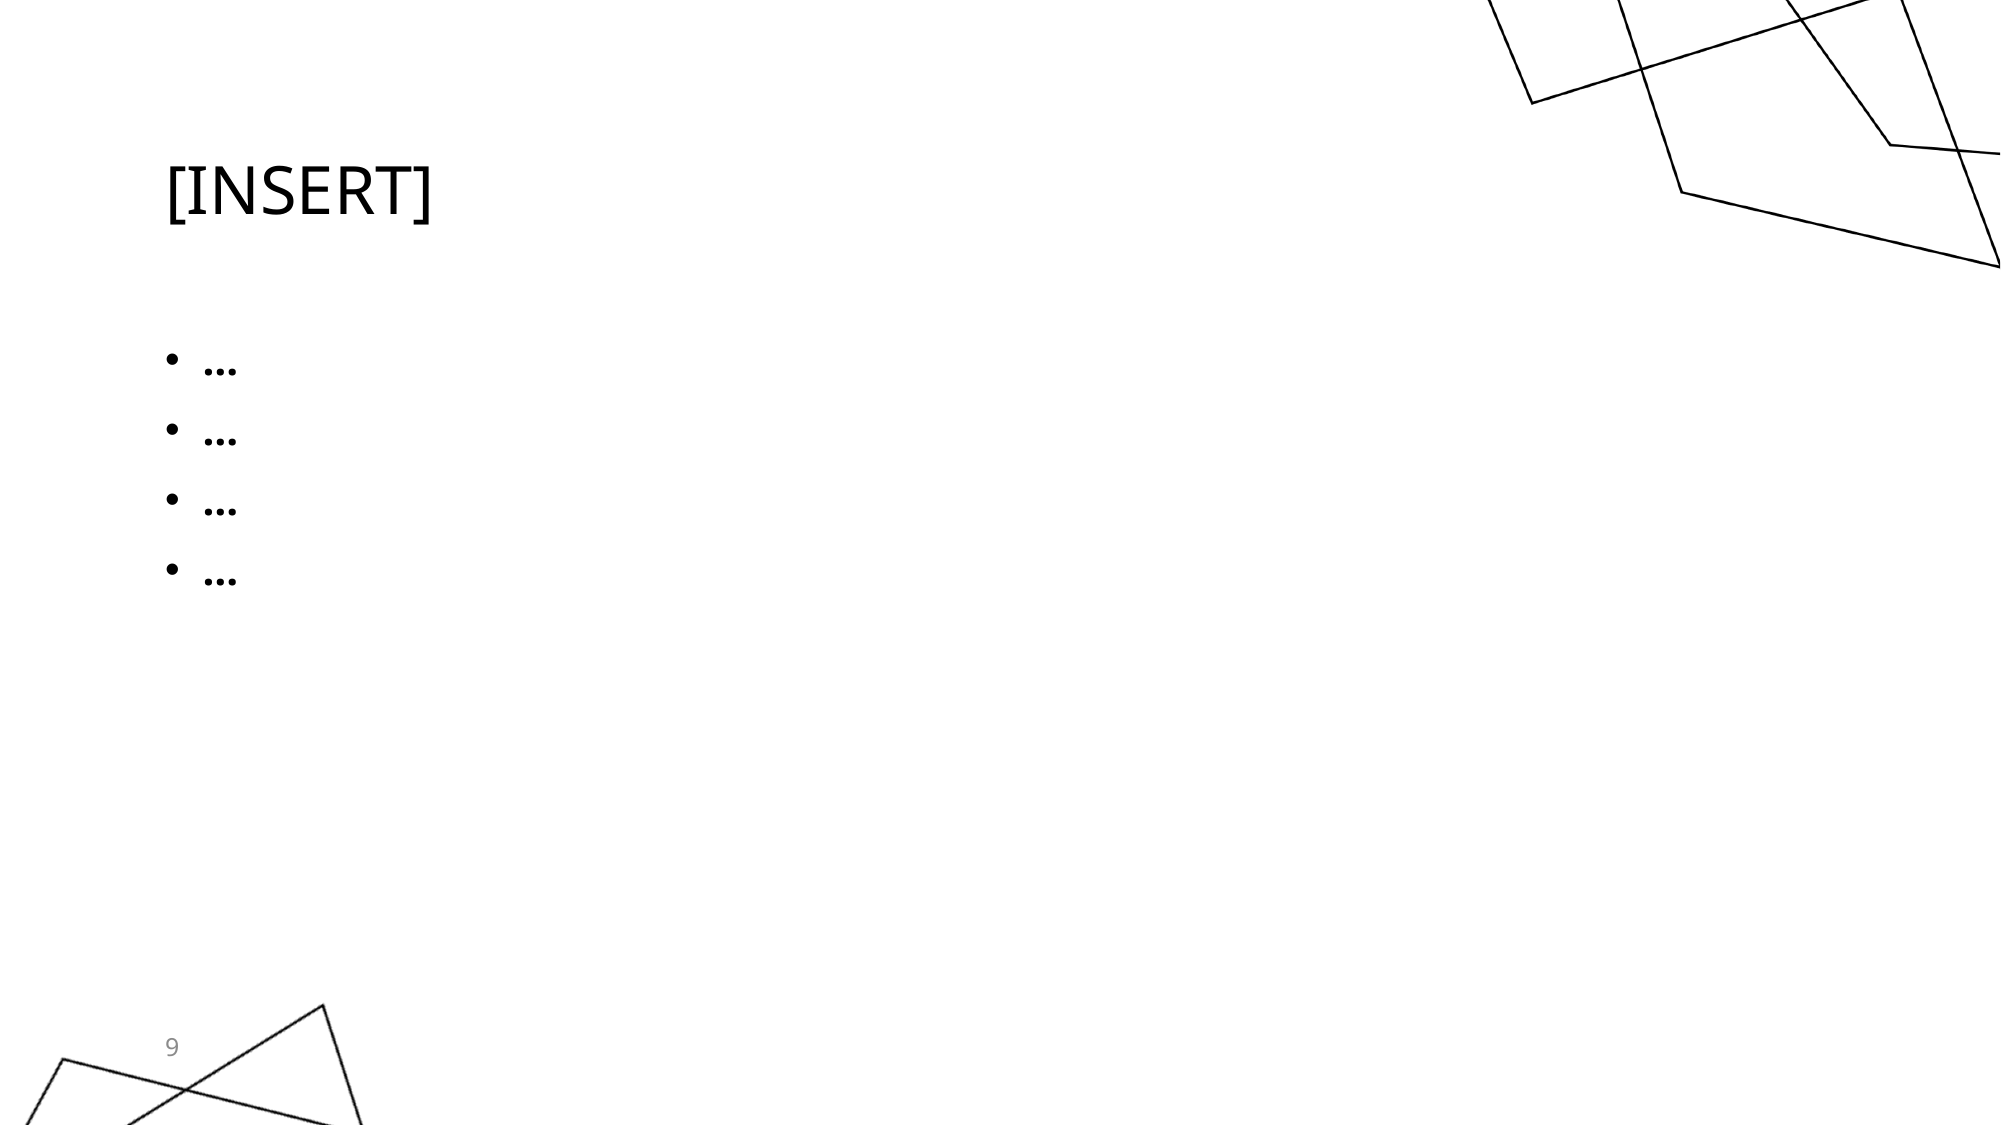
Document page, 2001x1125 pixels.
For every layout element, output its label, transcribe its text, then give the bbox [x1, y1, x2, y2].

picture [1412, 0, 2001, 277]
slide_number 9 [150, 1024, 254, 1074]
title [insert] [150, 59, 1863, 326]
list … … … … [150, 331, 693, 947]
picture [0, 976, 408, 1125]
